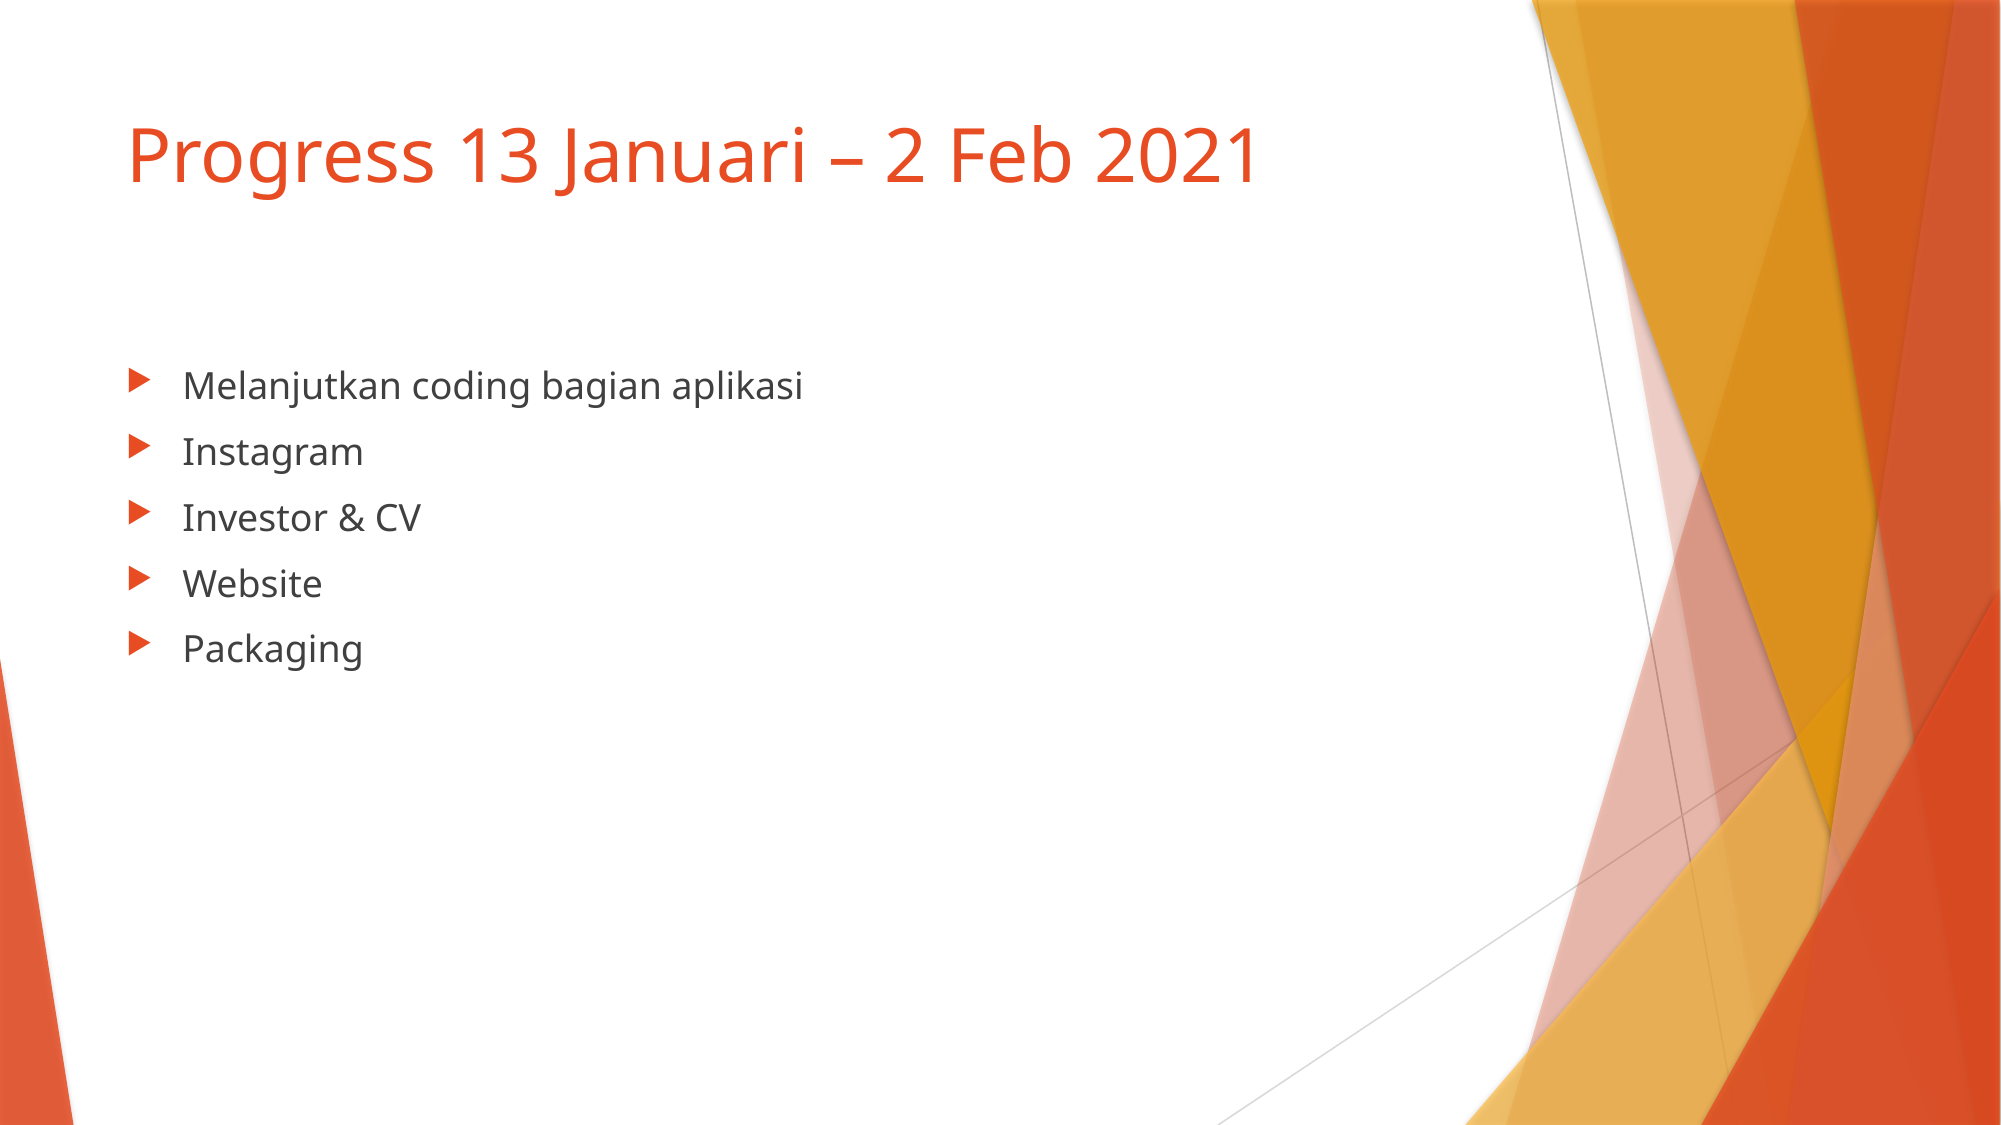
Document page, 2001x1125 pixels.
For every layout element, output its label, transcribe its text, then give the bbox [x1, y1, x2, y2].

title Progress 13 Januari – 2 Feb 2021 [111, 99, 1522, 317]
list Melanjutkan coding bagian aplikasi Instagram Investor & CV Website Packaging [111, 354, 1522, 992]
